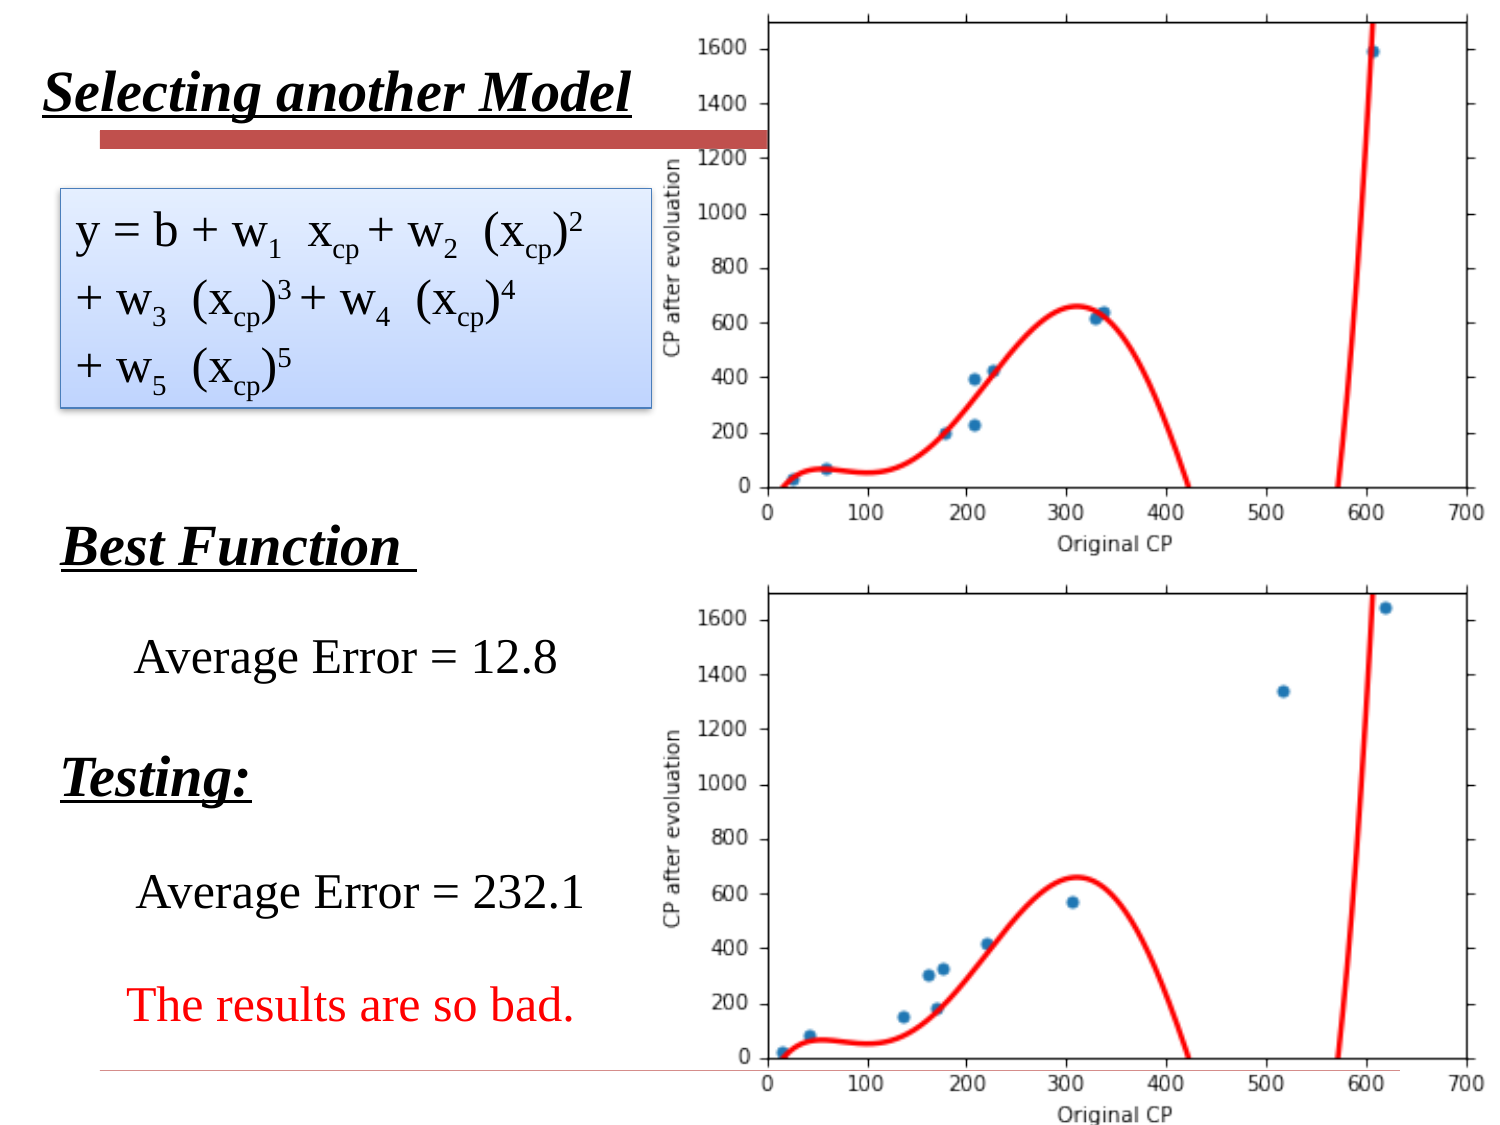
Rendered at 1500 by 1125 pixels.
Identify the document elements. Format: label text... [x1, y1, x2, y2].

text_box Average Error = 232.1 [120, 851, 646, 926]
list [651, 579, 1500, 1125]
text_box Best Function [46, 499, 432, 585]
text_box Testing: [45, 730, 268, 816]
text_box Selecting another Model [27, 45, 646, 131]
picture [651, 0, 1500, 572]
text_box The results are so bad. [111, 964, 601, 1039]
text_box Average Error = 12.8 [111, 615, 581, 691]
